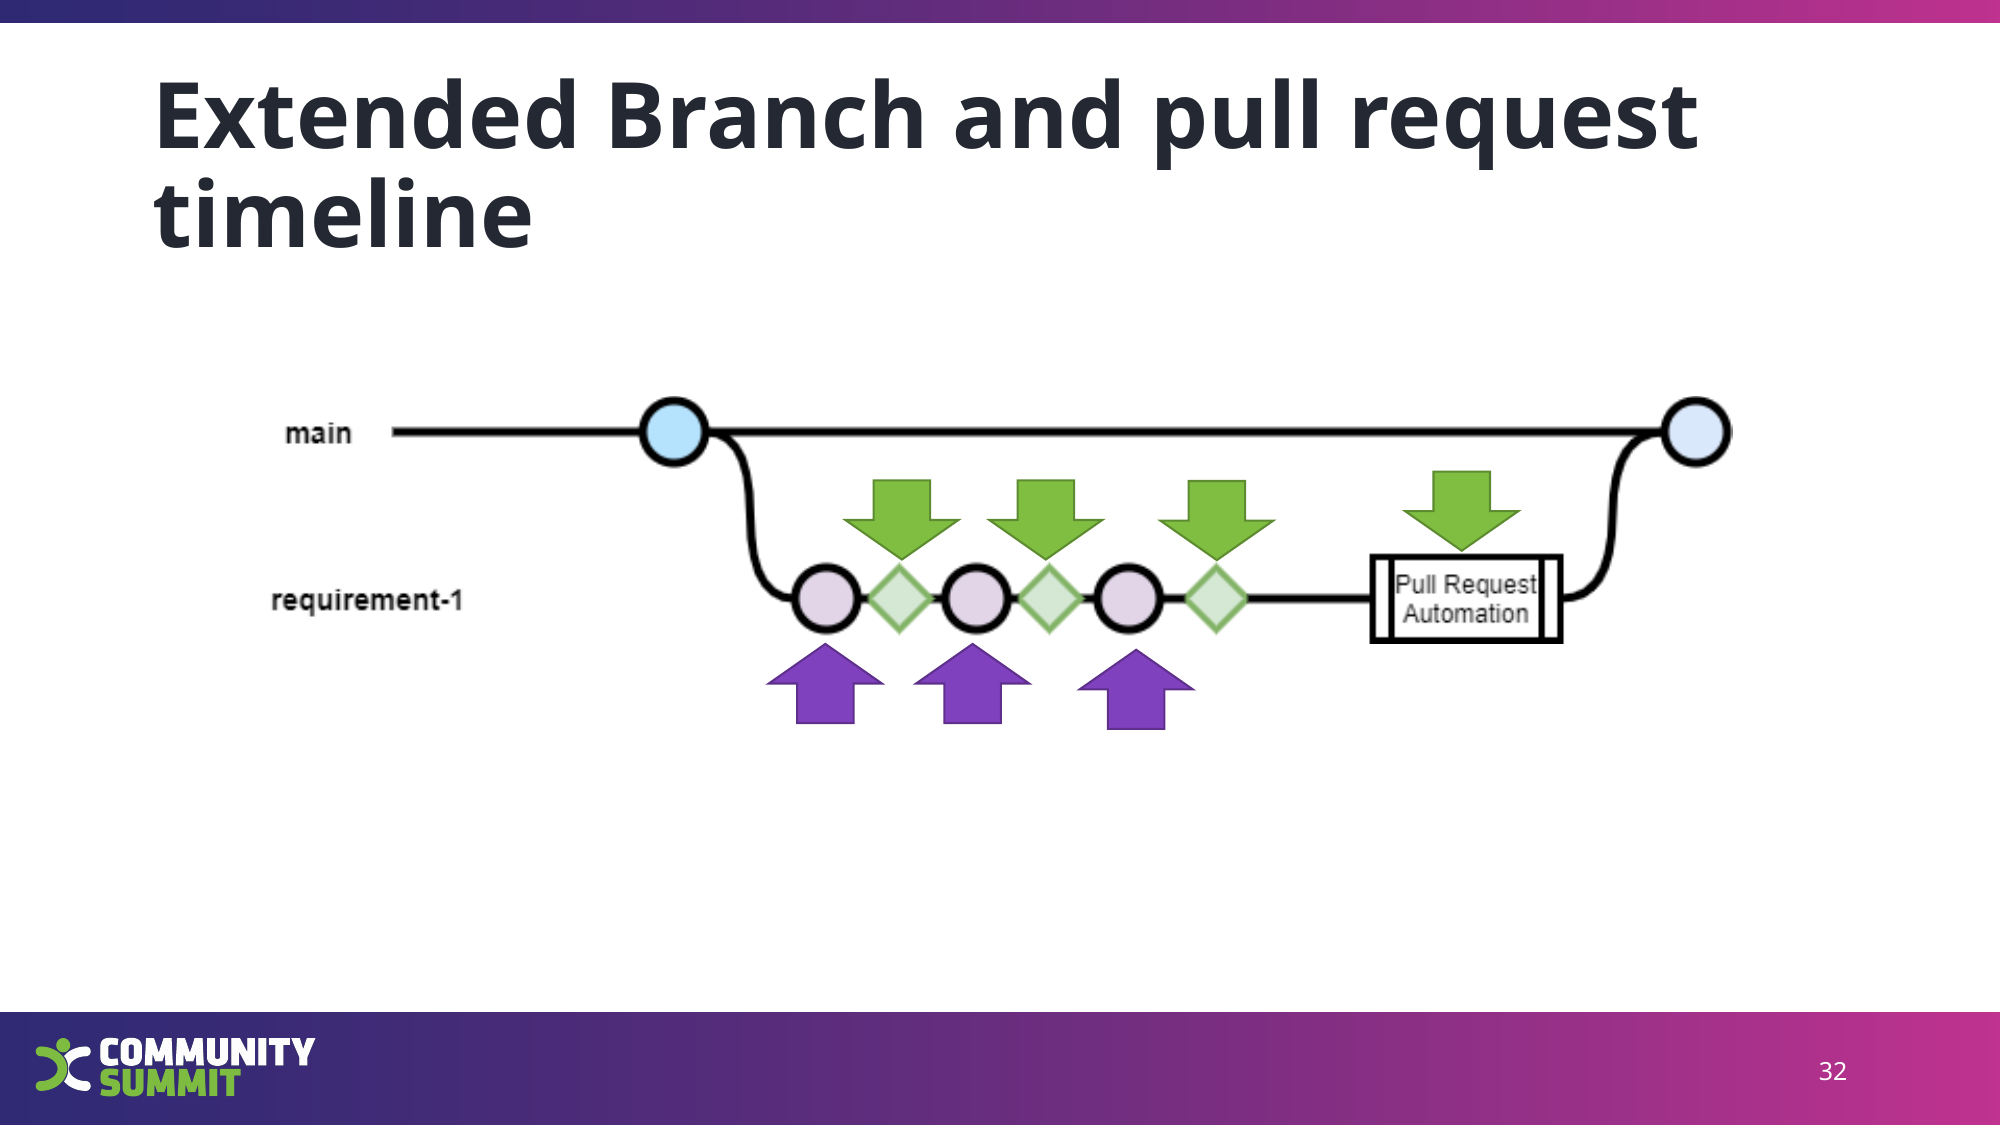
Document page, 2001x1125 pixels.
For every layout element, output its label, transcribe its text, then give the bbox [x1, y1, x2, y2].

picture [0, 1012, 2000, 1125]
picture [267, 395, 1733, 644]
text_box [1076, 648, 1197, 730]
title Extended Branch and pull request timeline [137, 59, 1863, 278]
text_box [765, 644, 886, 725]
picture [0, 0, 2000, 23]
slide_number 32 [1412, 1042, 1863, 1103]
text_box [912, 644, 1033, 725]
